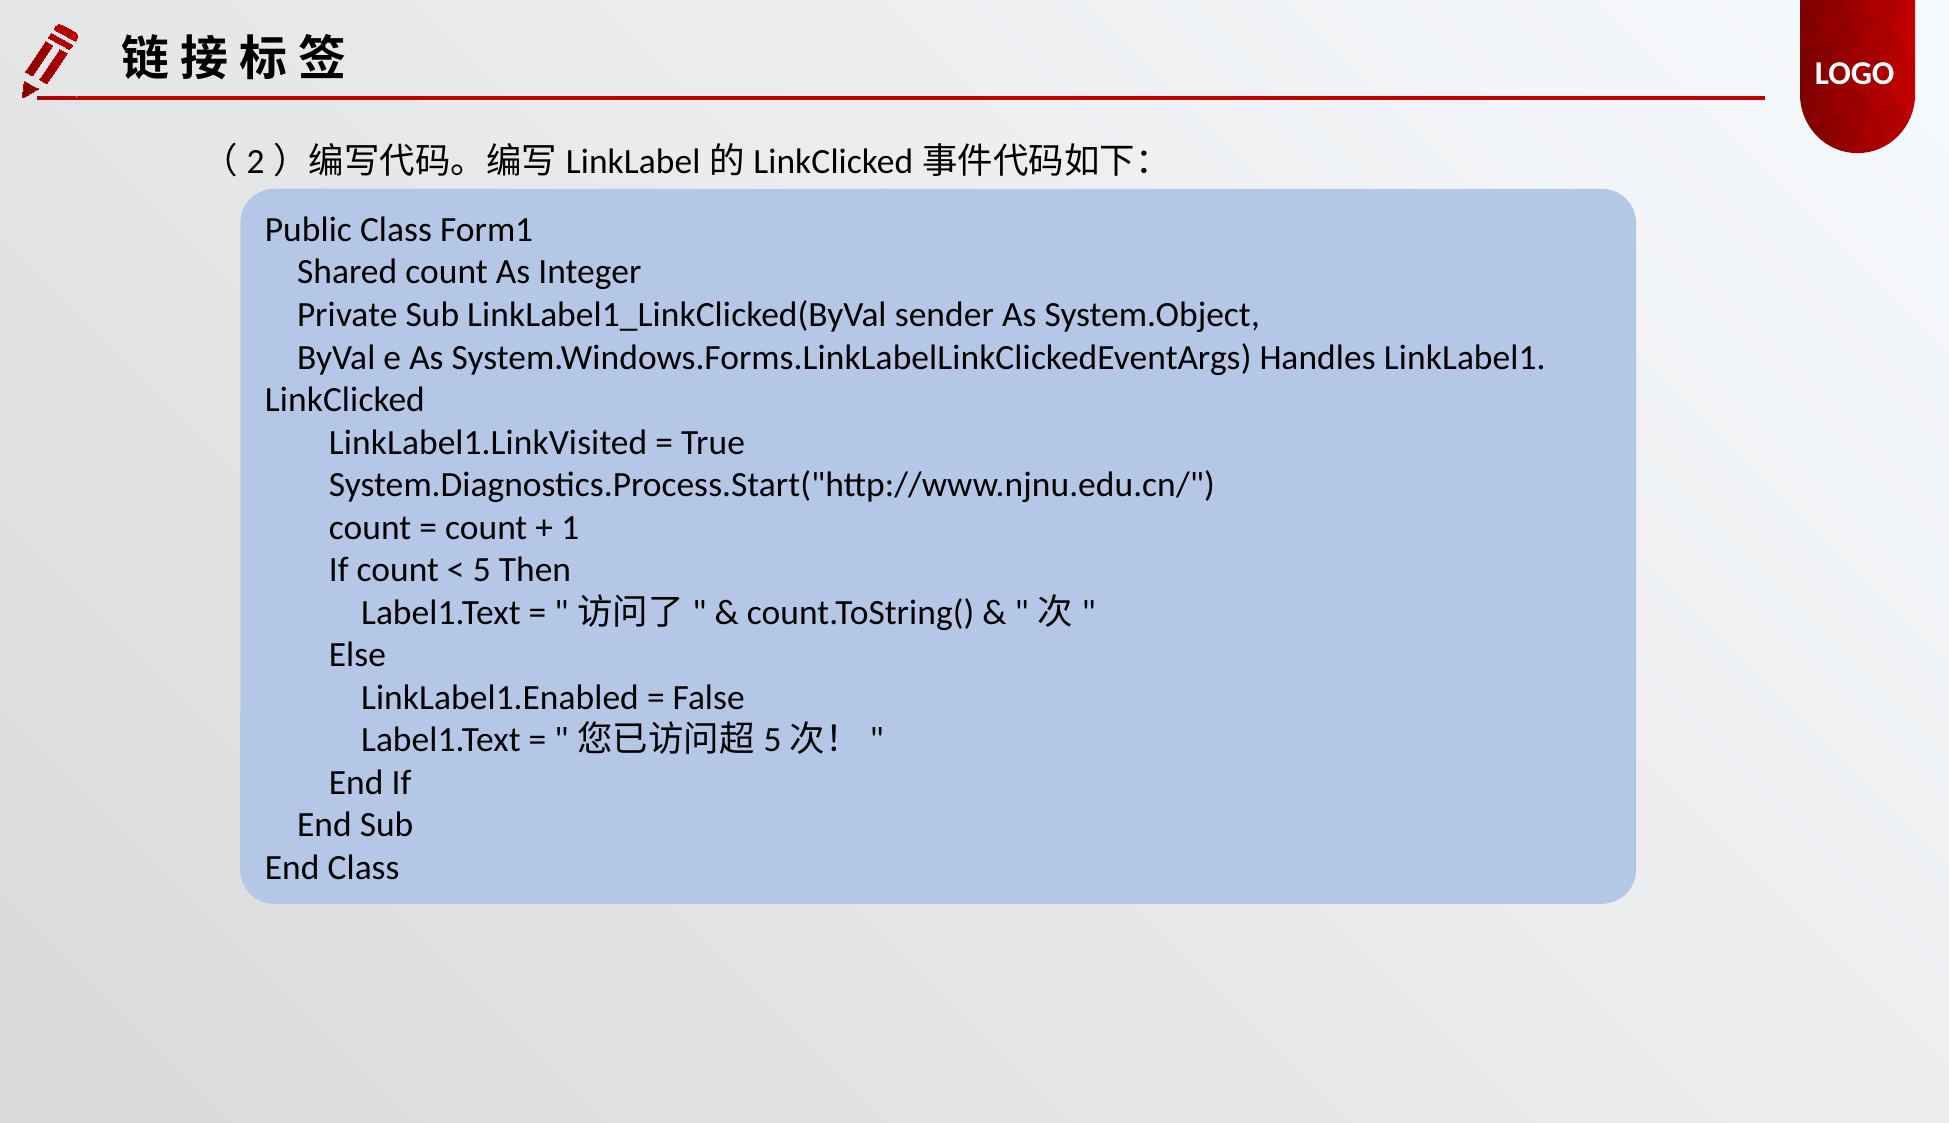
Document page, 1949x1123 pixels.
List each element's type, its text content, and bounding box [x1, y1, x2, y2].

picture [22, 82, 37, 97]
picture [54, 24, 78, 41]
text_box Public Class Form1 Shared count As Integer Private Sub LinkLabel1_LinkClicked(ByVal sender As System.Object, ByVal e As System.Windows.Forms.LinkLabelLinkClickedEventArgs) Handles LinkLabel1. LinkClicked LinkLabel1.LinkVisited = True System.Diagnostics.Process.Start("http://www.njnu.edu.cn/") count = count + 1 If count < 5 Then Label1.Text = "访问了" & count.ToString() & "次" Else LinkLabel1.Enabled = False Label1.Text = "您已访问超5次！" End If End Sub End Class [240, 188, 1637, 904]
picture [1800, 0, 1916, 154]
picture [26, 42, 52, 75]
picture [40, 50, 67, 83]
picture [48, 33, 73, 49]
text_box （2）编写代码。编写LinkLabel的LinkClicked事件代码如下： [187, 130, 1186, 188]
text_box 链 接 标 签 [101, 17, 456, 95]
